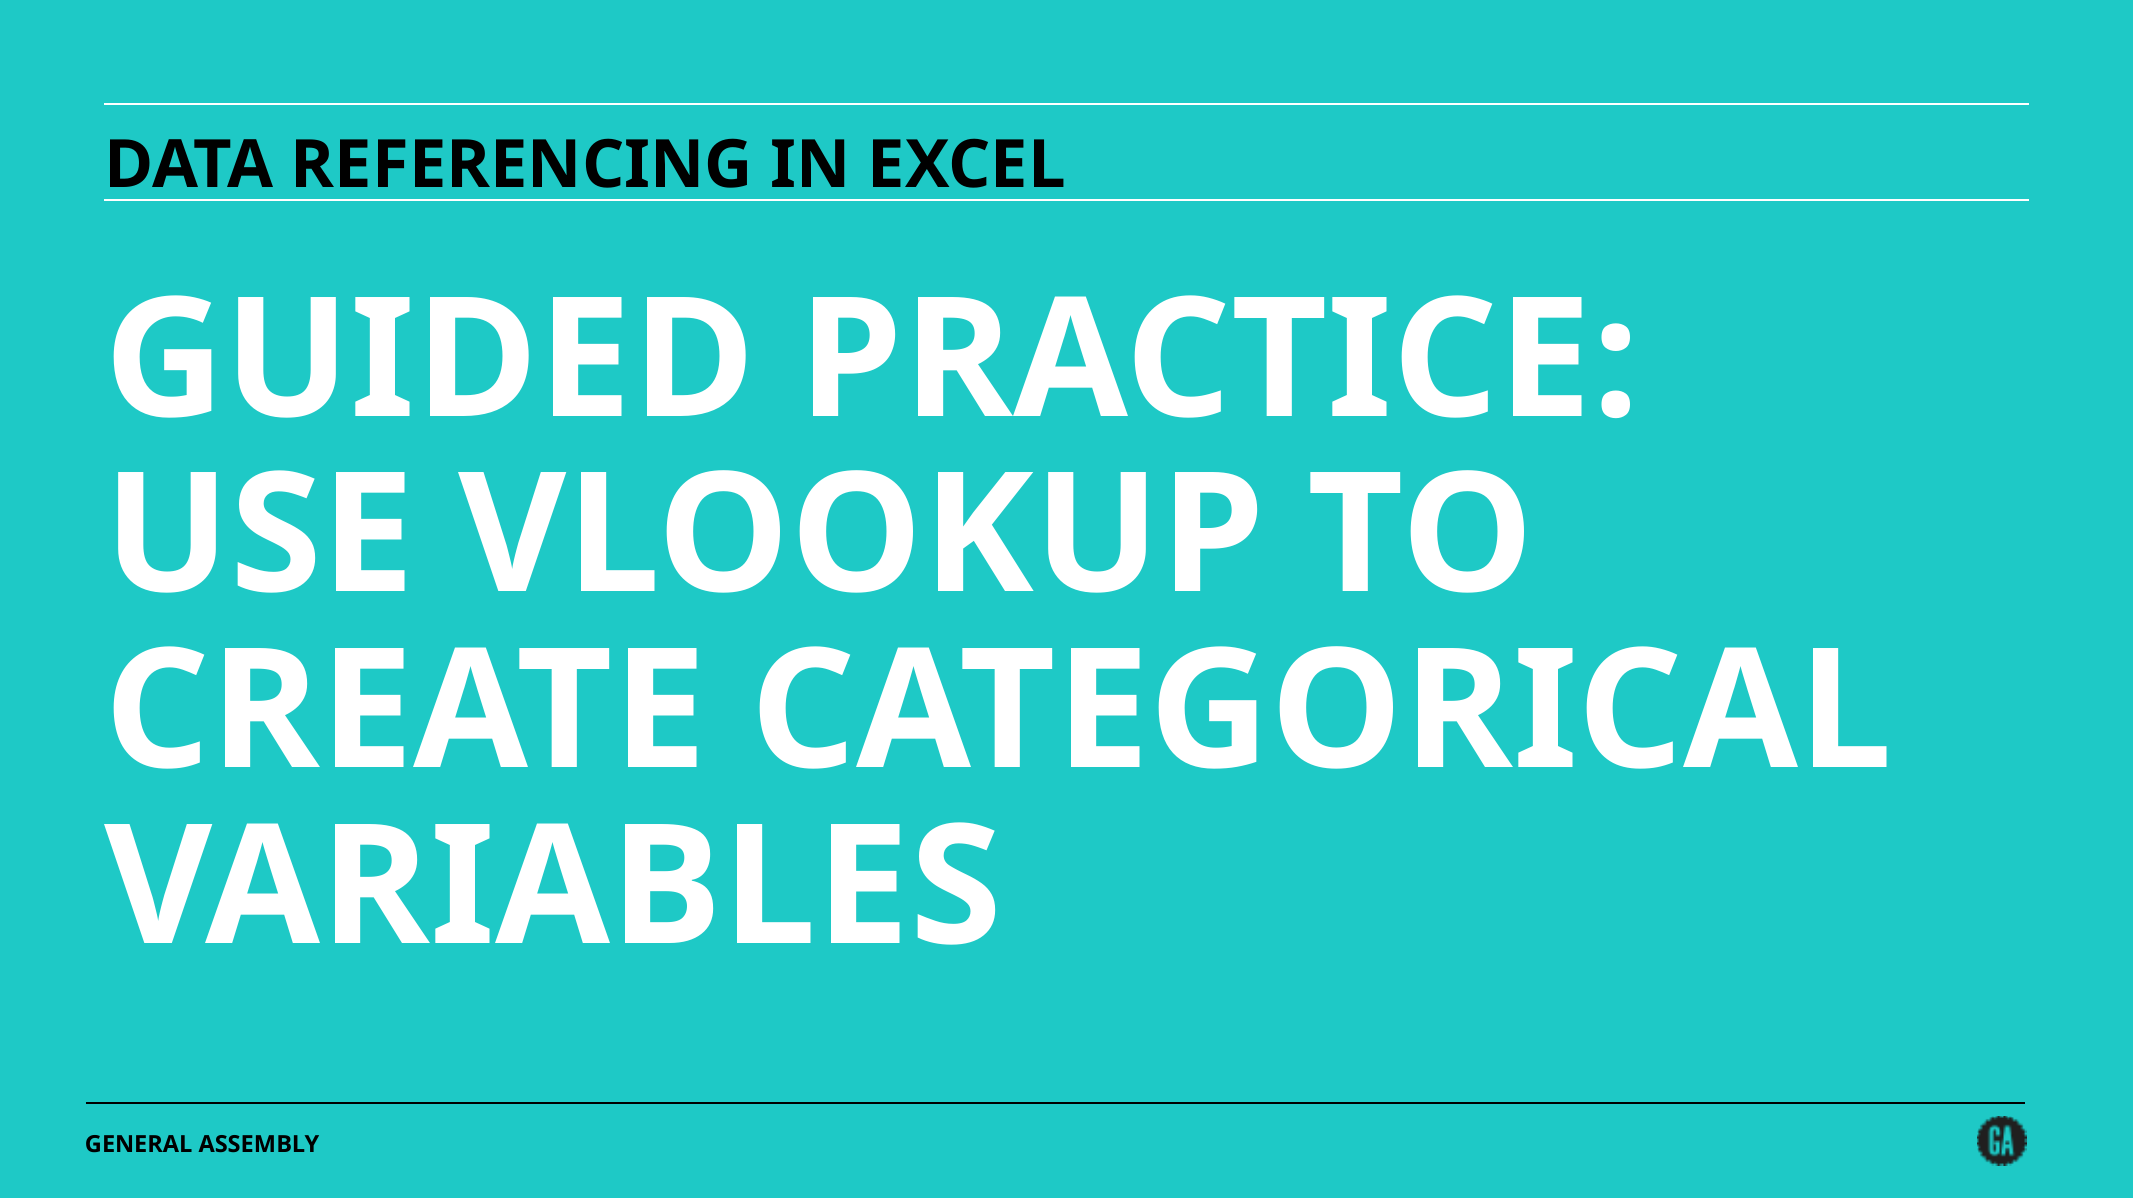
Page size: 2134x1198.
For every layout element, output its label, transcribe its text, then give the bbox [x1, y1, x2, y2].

picture [1977, 1116, 2027, 1166]
text_box DATA REFERENCING IN EXCEL [104, 120, 1771, 192]
text_box GUIDED PRACTICE: USE VLOOKUP TO CREATE CATEGORICAL VARIABLES [104, 275, 2030, 736]
